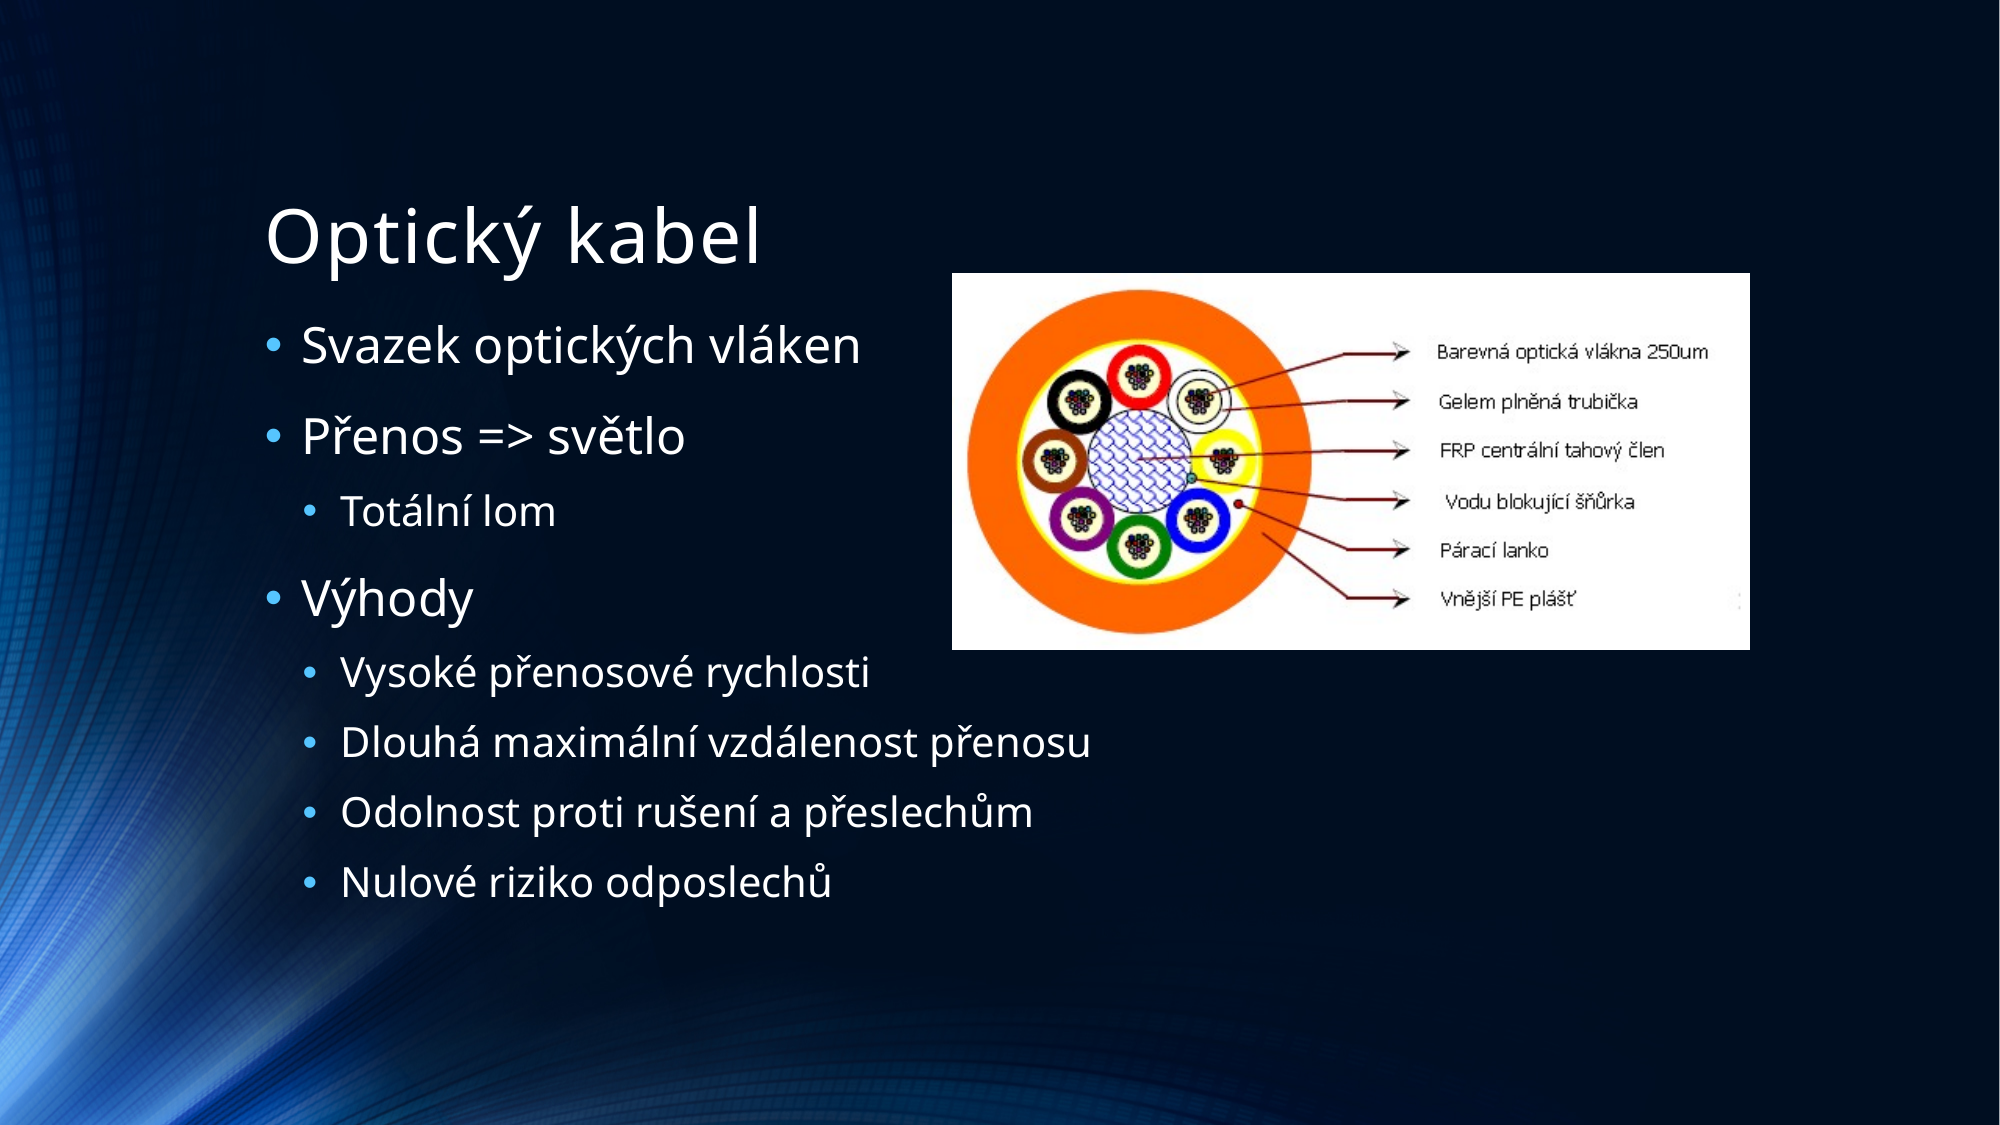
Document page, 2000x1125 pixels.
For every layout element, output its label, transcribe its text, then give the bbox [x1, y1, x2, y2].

title Optický kabel [249, 62, 1750, 288]
list Svazek optických vláken Přenos => světlo Totální lom Výhody Vysoké přenosové rychlosti Dlouhá maximální vzdálenost přenosu Odolnost proti rušení a přeslechům Nulové riziko odposlechů [249, 312, 1749, 988]
picture [0, 0, 2000, 1125]
